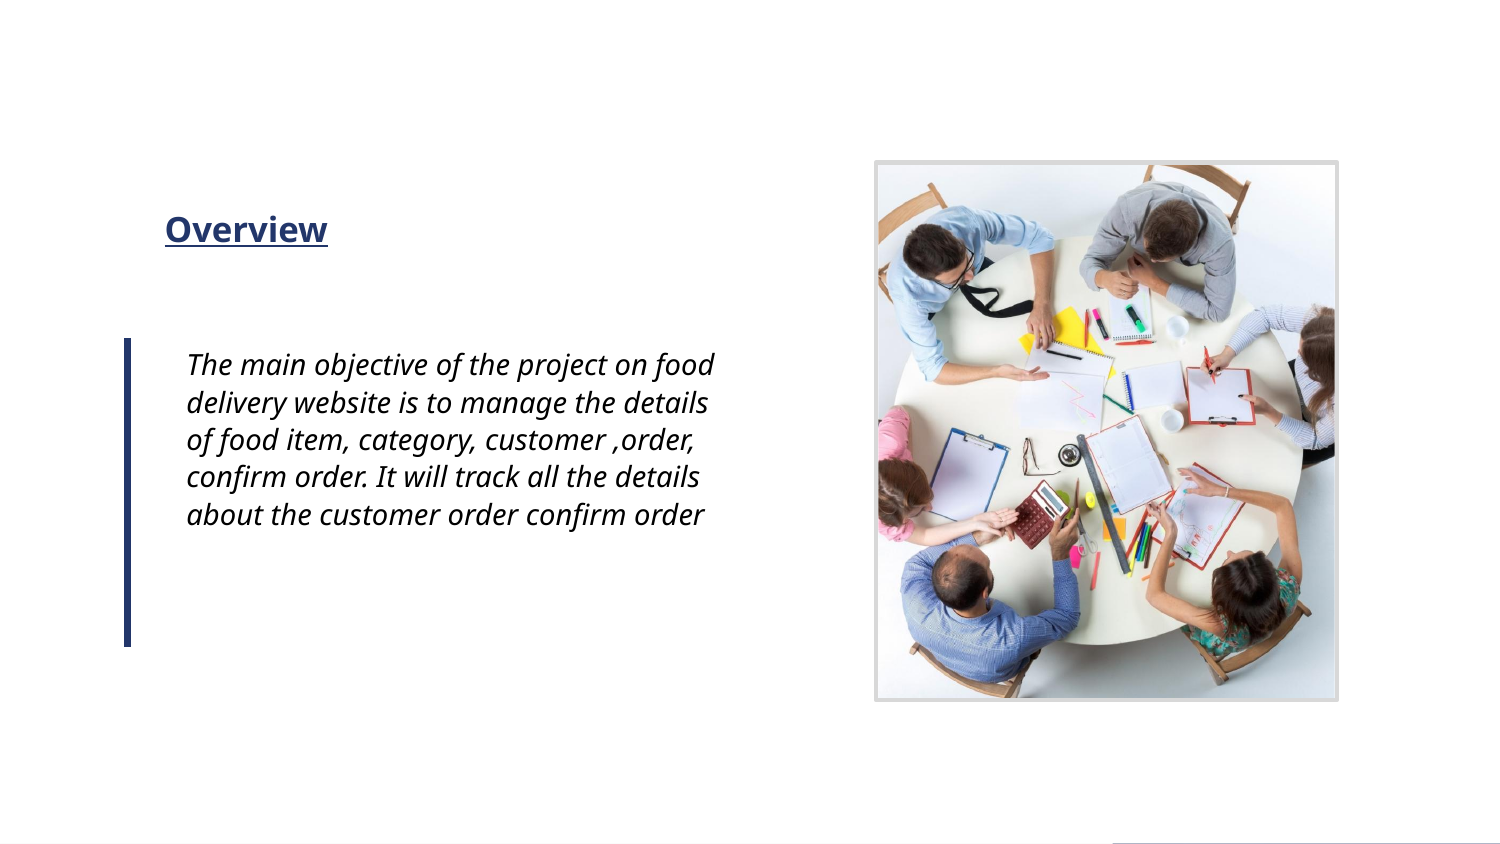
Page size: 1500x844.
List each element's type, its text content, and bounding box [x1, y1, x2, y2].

list The main objective of the project on food delivery website is to manage the details of food item, category, customer ,order, confirm order. It will track all the details about the customer order confirm order [149, 336, 753, 646]
title Overview [149, 204, 753, 301]
picture [878, 165, 1335, 698]
